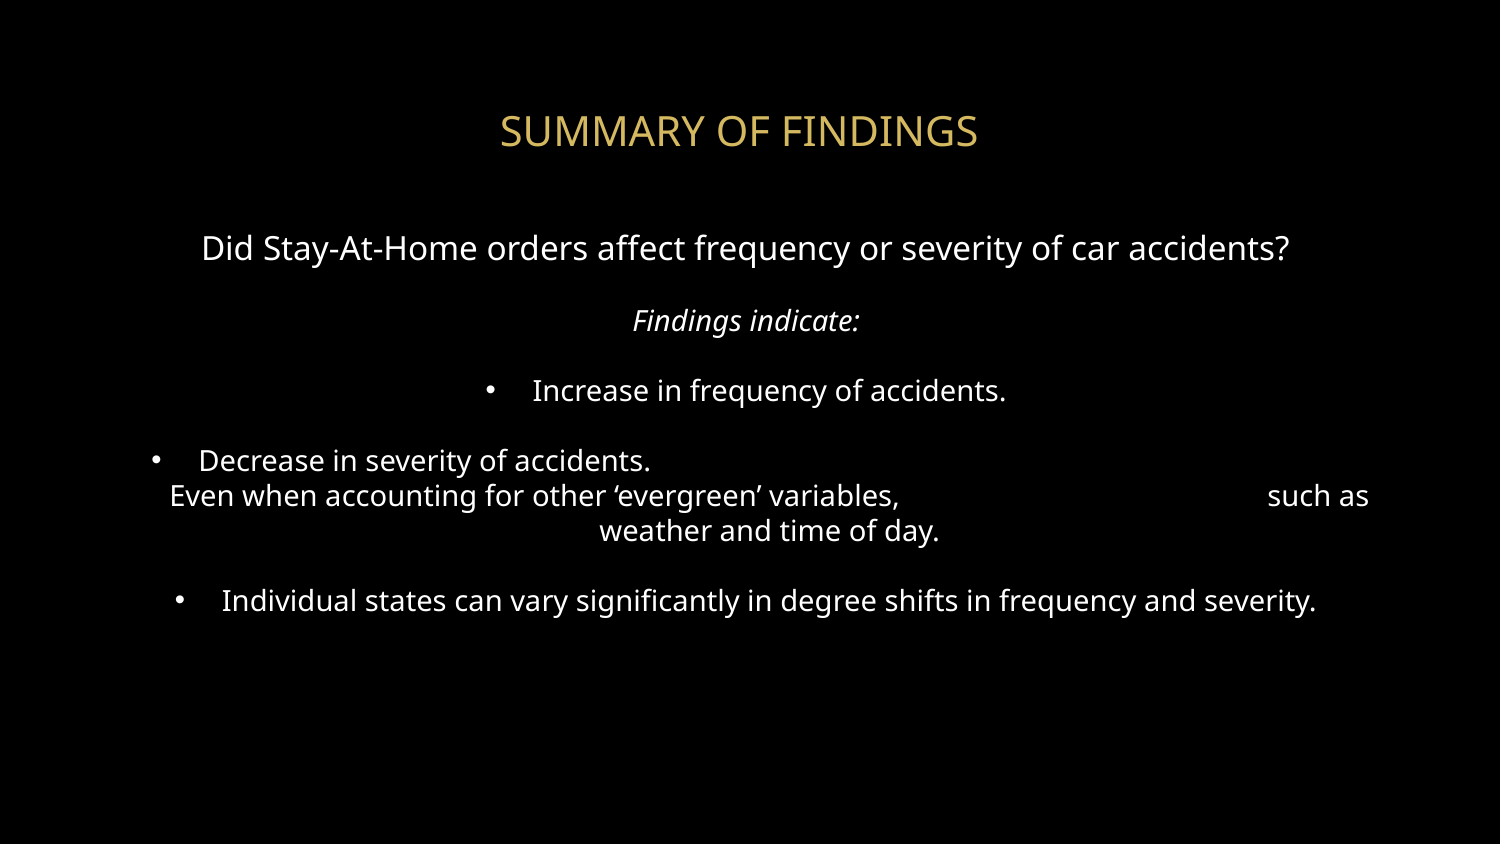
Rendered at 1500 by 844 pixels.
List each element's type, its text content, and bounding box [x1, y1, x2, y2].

title SUMMARY OF FINDINGS [86, 86, 1393, 170]
subtitle Did Stay-At-Home orders affect frequency or severity of car accidents? Findings indicate: Increase in frequency of accidents. Decrease in severity of accidents. Even when accounting for other ‘evergreen’ variables, such as weather and time of day. Individual states can vary significantly in degree shifts in frequency and severity. [100, 212, 1393, 758]
